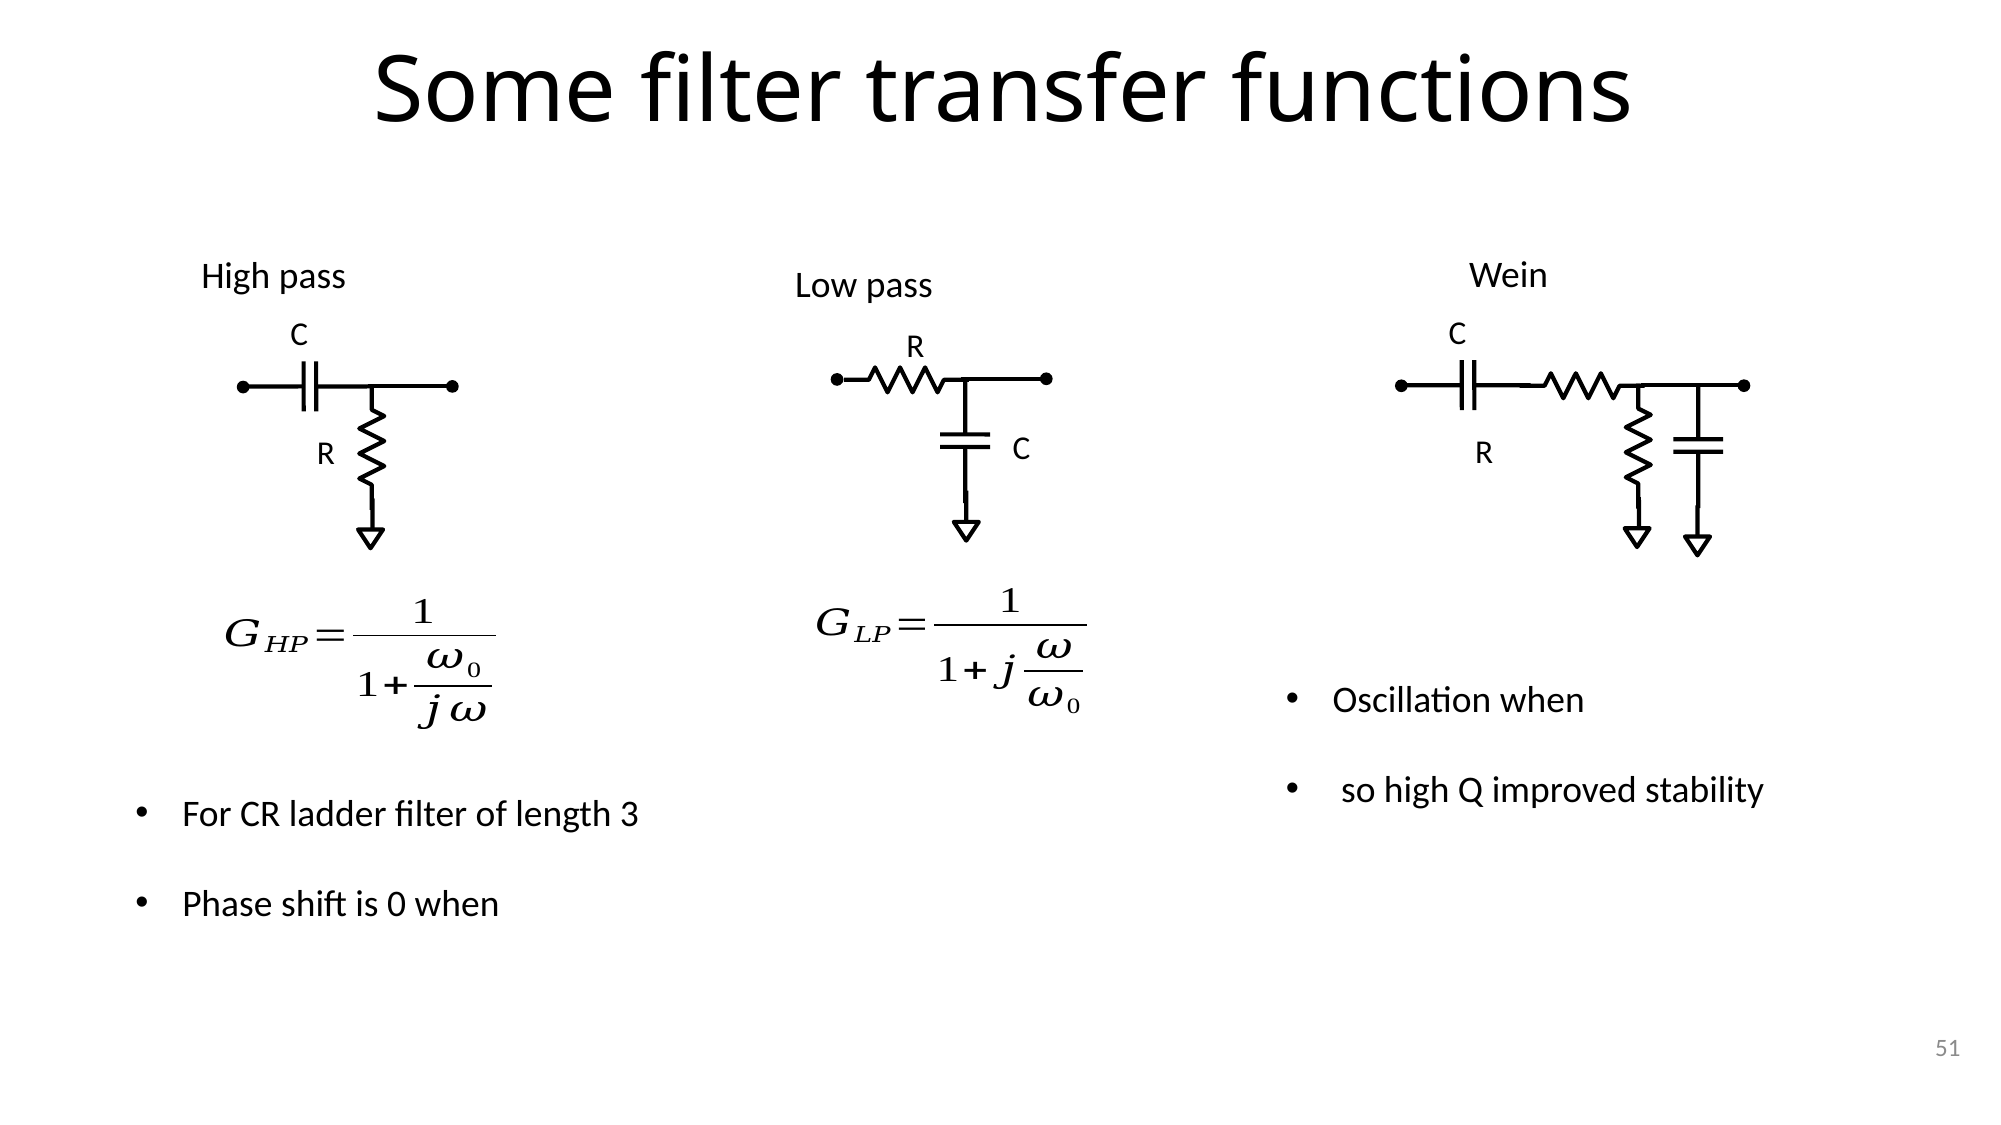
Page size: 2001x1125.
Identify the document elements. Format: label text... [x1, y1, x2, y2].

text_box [186, 244, 499, 729]
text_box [1388, 242, 1757, 556]
slide_number 51 [1525, 1016, 1976, 1077]
title Some filter transfer functions [141, 20, 1867, 163]
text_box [780, 252, 1165, 719]
